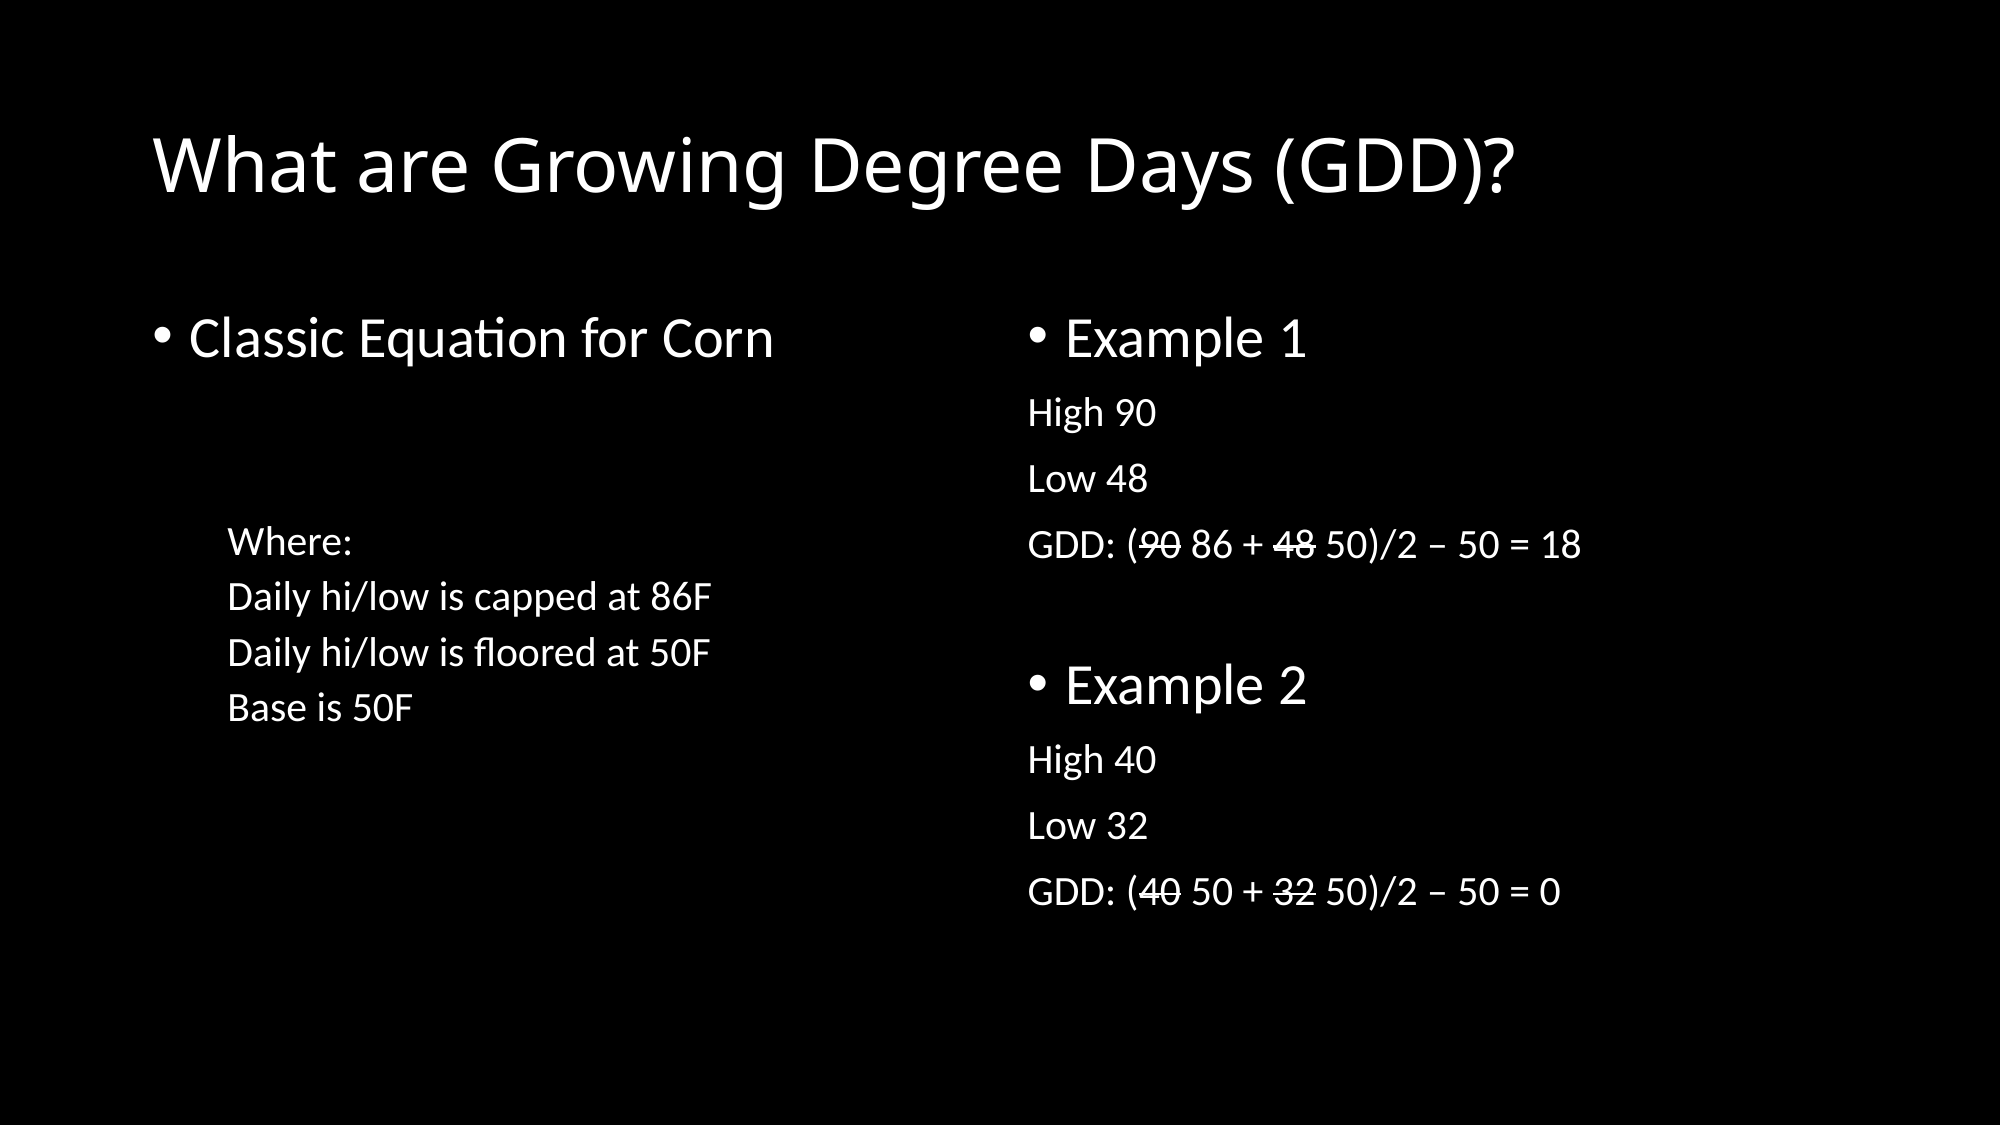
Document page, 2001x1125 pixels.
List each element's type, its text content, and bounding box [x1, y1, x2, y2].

list Example 1 High 90 Low 48 GDD: (90 86 + 48 50)/2 – 50 = 18 Example 2 High 40 Low 32 GDD: (40 50 + 32 50)/2 – 50 = 0 [1012, 299, 1863, 1014]
title What are Growing Degree Days (GDD)? [137, 59, 1863, 278]
